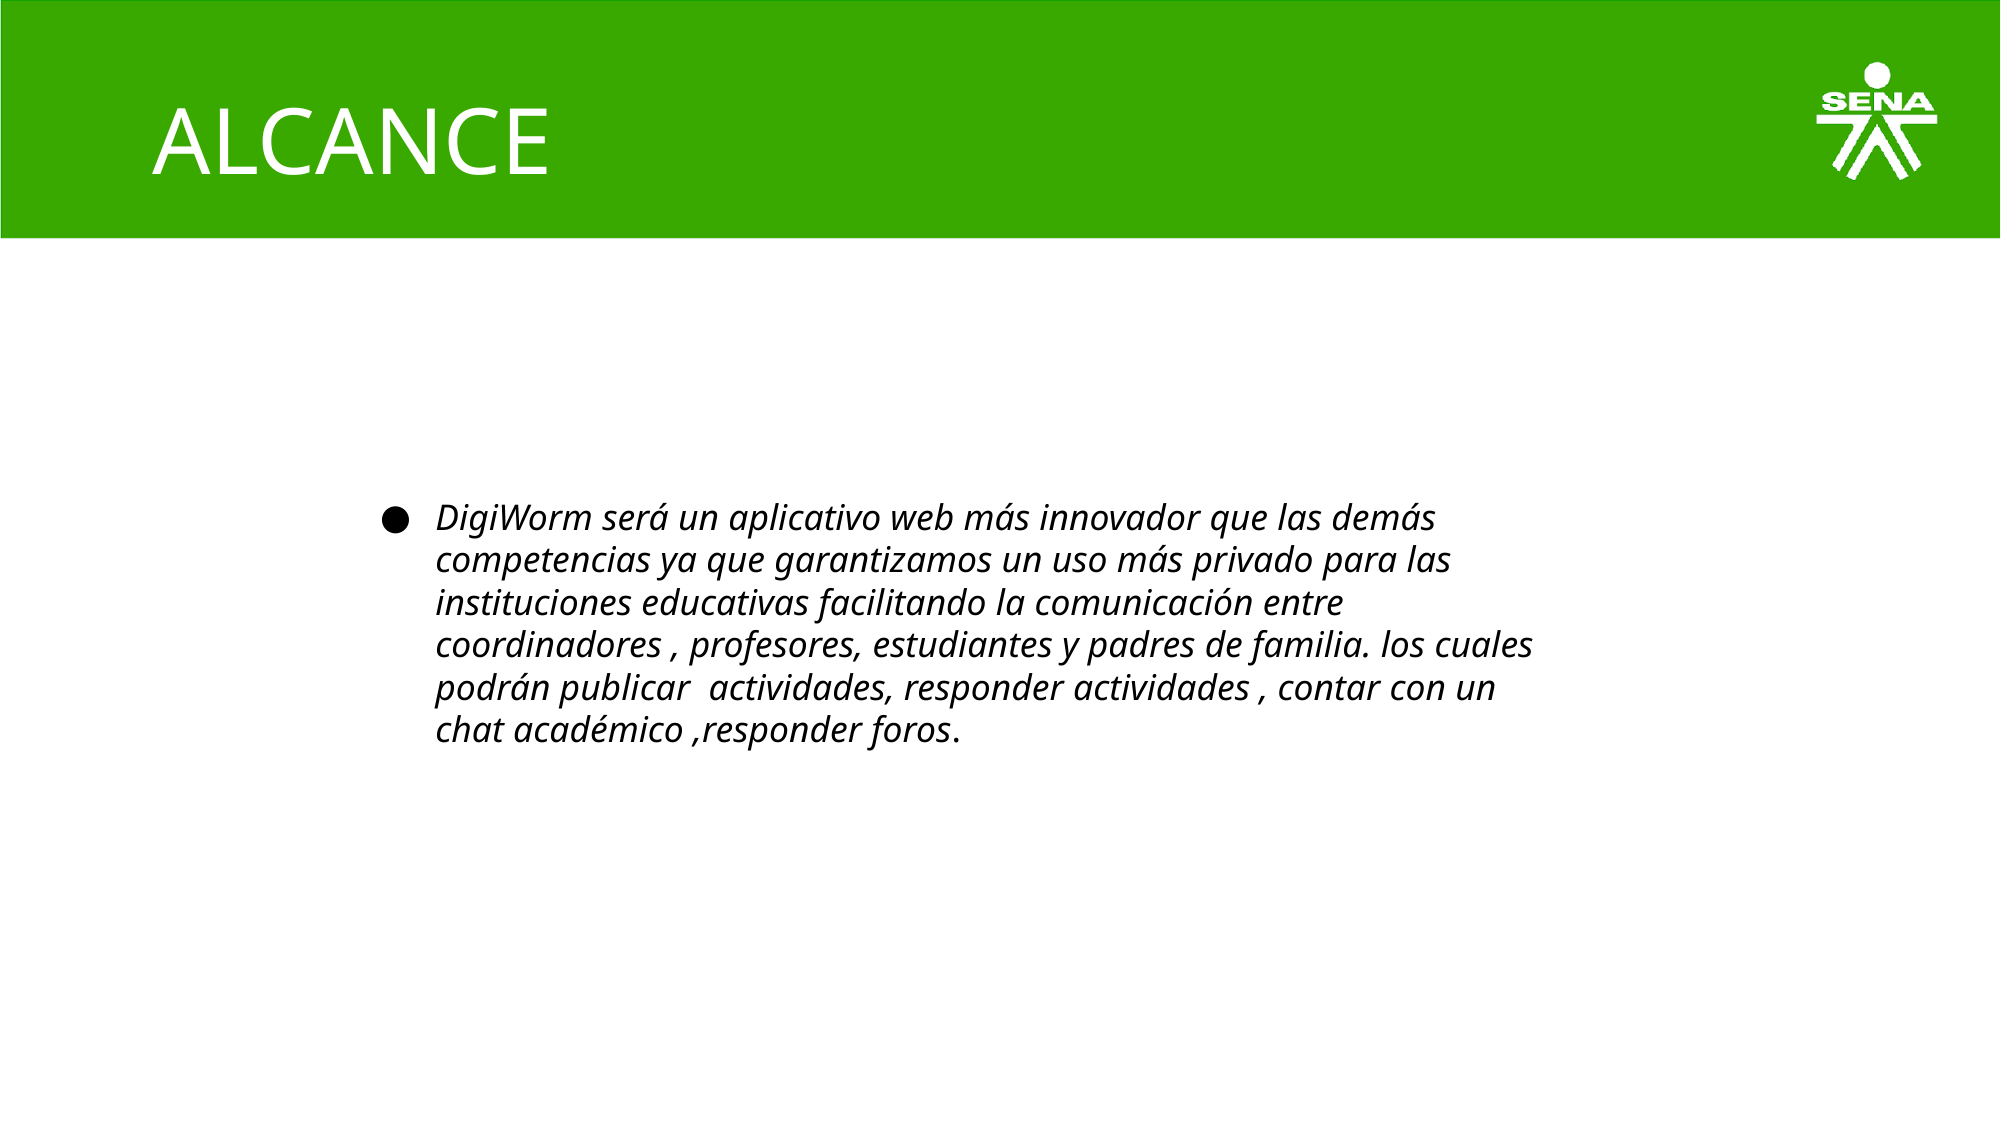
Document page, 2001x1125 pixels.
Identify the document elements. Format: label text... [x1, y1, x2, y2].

picture [0, 0, 2001, 1125]
text_box DigiWorm será un aplicativo web más innovador que las demás competencias ya que garantizamos un uso más privado para las instituciones educativas facilitando la comunicación entre coordinadores , profesores, estudiantes y padres de familia. los cuales podrán publicar actividades, responder actividades , contar con un chat académico ,responder foros. [345, 479, 1552, 765]
title ALCANCE [137, 59, 945, 230]
